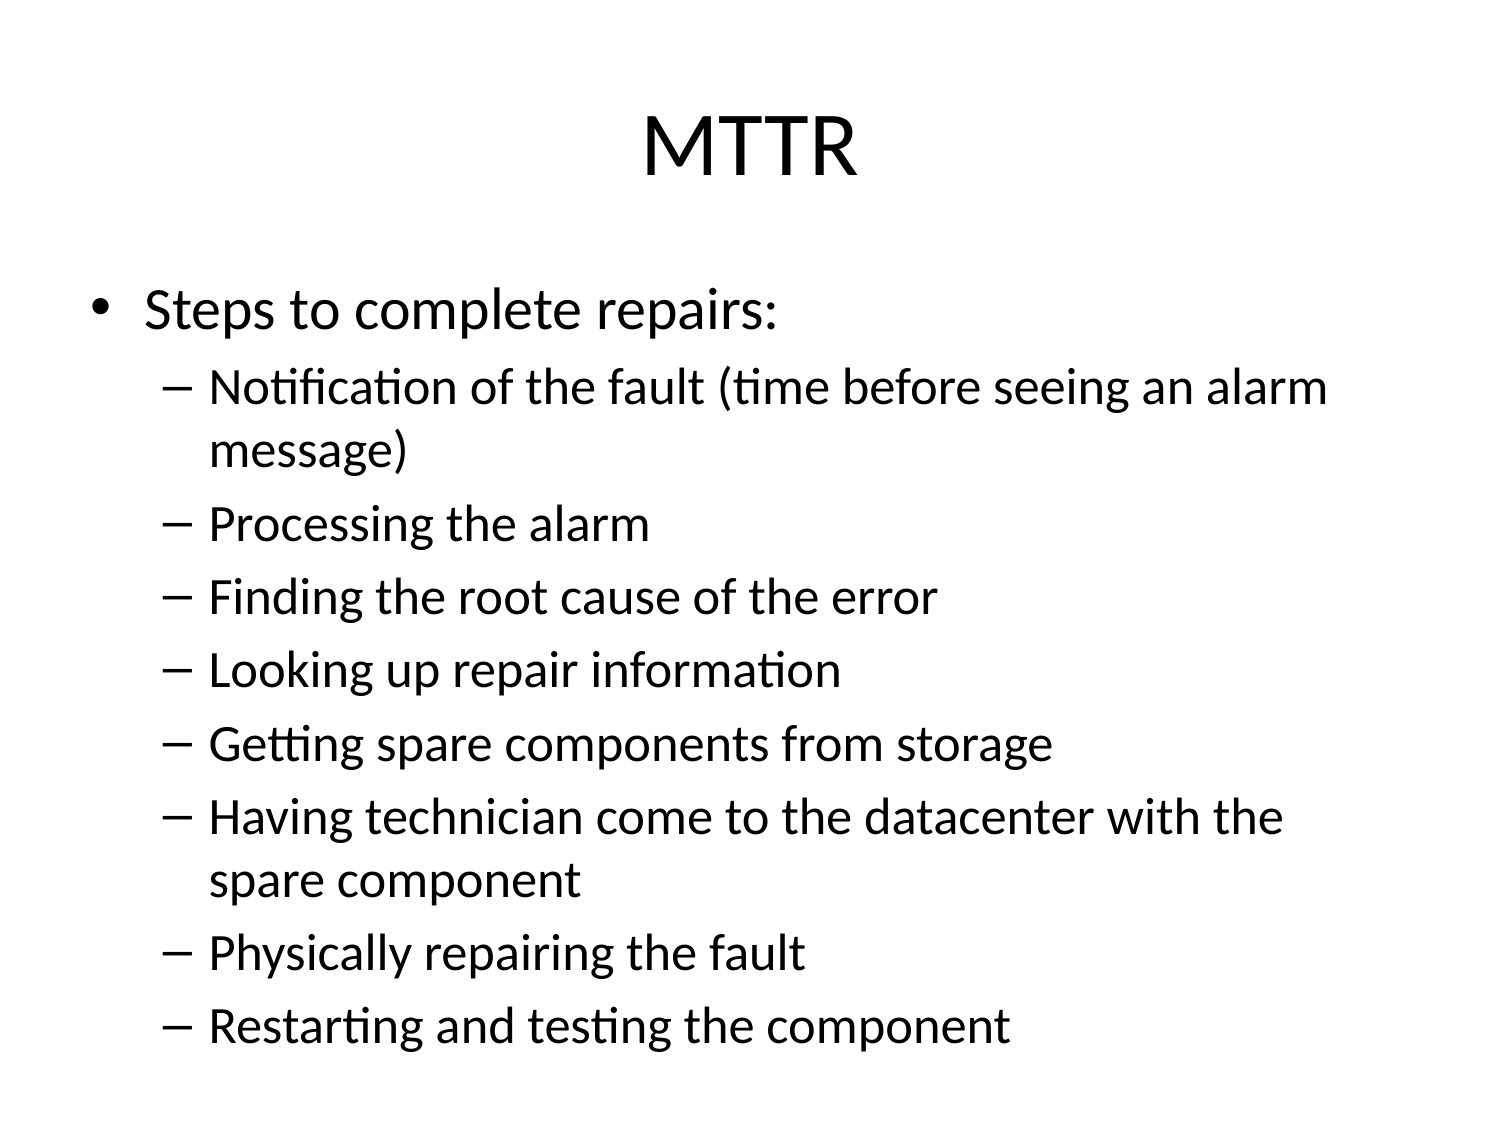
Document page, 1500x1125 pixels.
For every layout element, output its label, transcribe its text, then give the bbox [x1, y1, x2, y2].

title MTTR [75, 45, 1425, 233]
list Steps to complete repairs: Notification of the fault (time before seeing an alarm message) Processing the alarm Finding the root cause of the error Looking up repair information Getting spare components from storage Having technician come to the datacenter with the spare component Physically repairing the fault Restarting and testing the component [75, 262, 1425, 1063]
